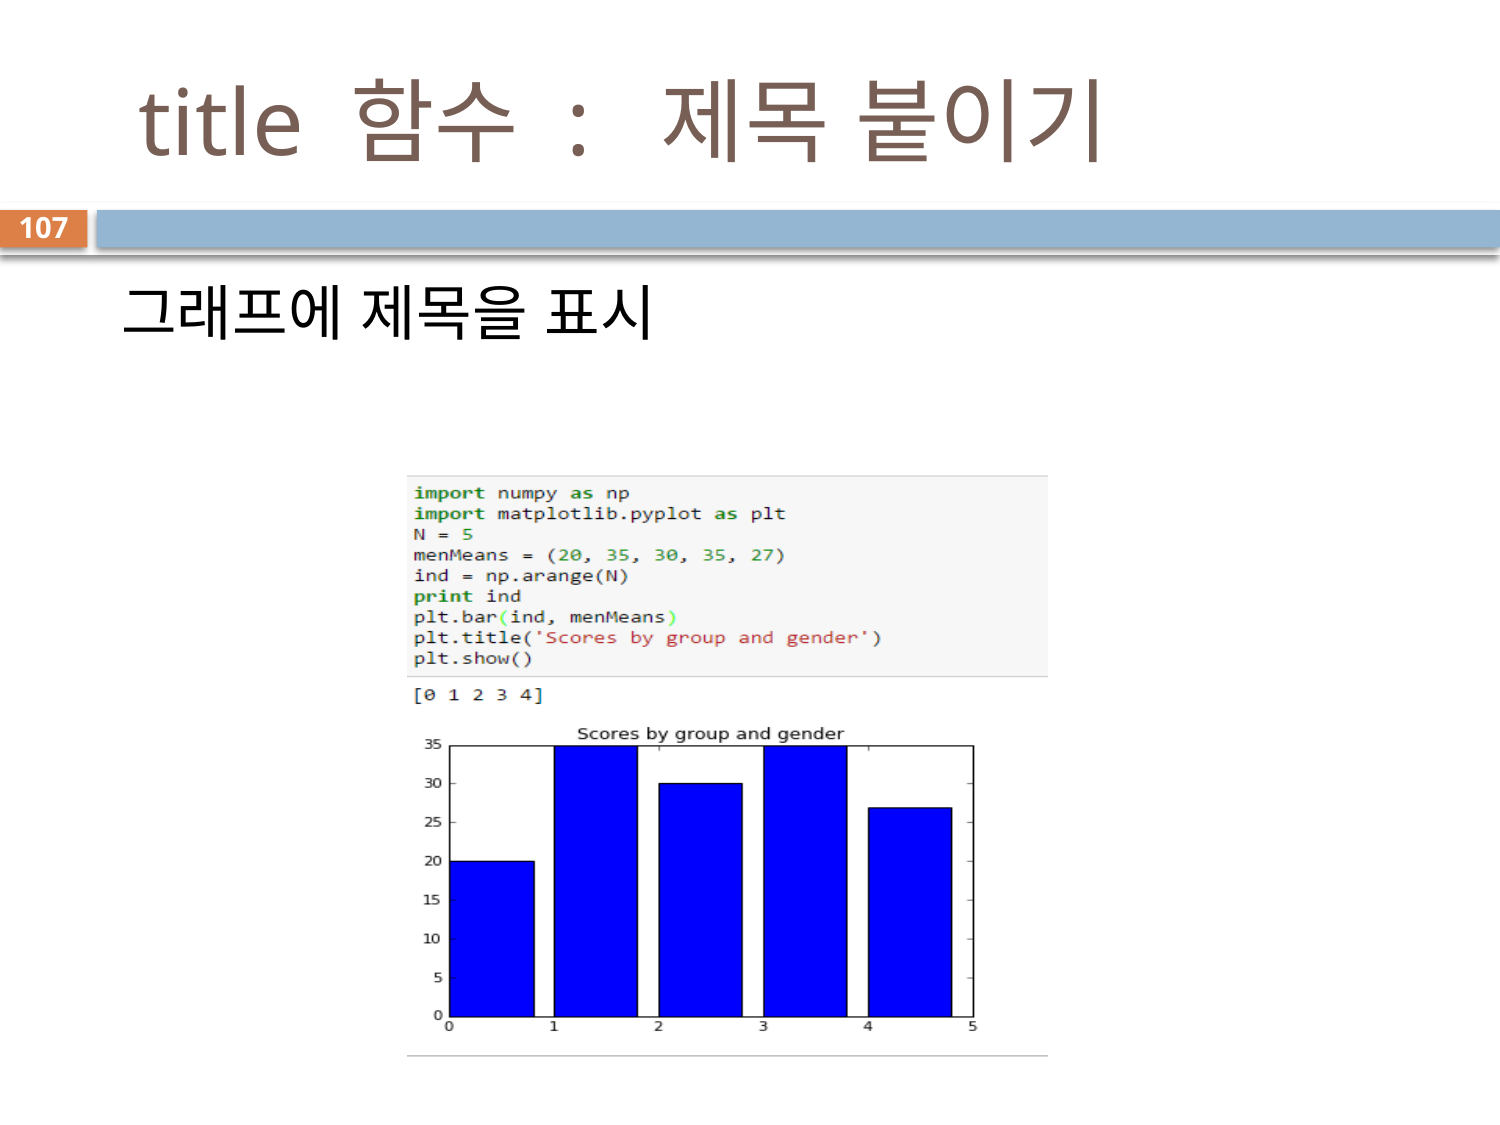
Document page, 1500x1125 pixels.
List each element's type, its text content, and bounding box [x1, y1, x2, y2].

list 그래프에 제목을 표시 [75, 267, 1425, 539]
title title 함수 : 제목 붙이기 [100, 37, 1438, 200]
slide_number 107 [0, 208, 88, 249]
picture [407, 467, 1049, 1059]
